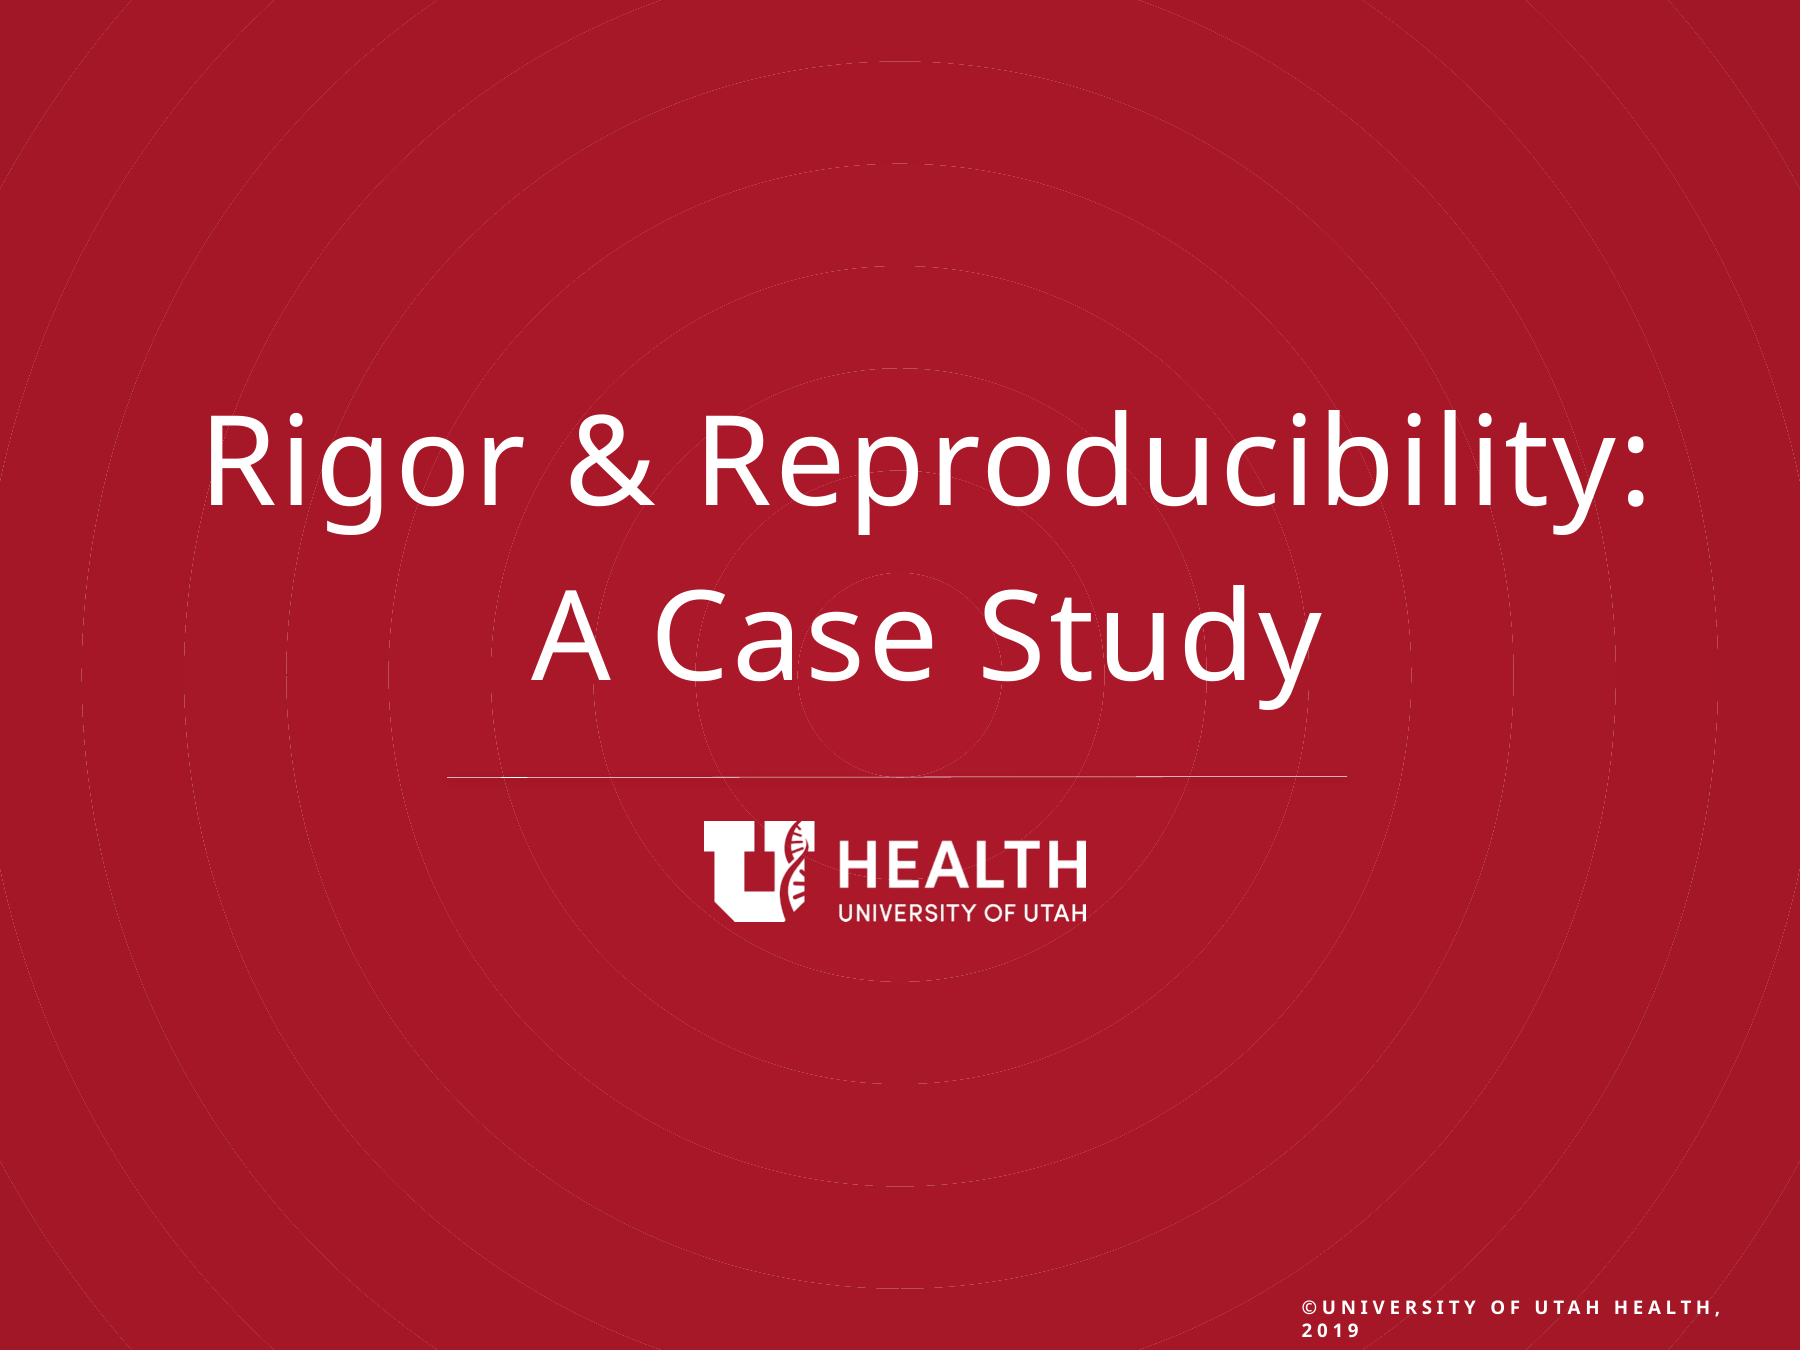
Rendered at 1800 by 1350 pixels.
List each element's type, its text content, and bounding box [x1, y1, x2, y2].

list Rigor & Reproducibility: A Case Study [165, 373, 1690, 751]
picture [704, 821, 1086, 922]
